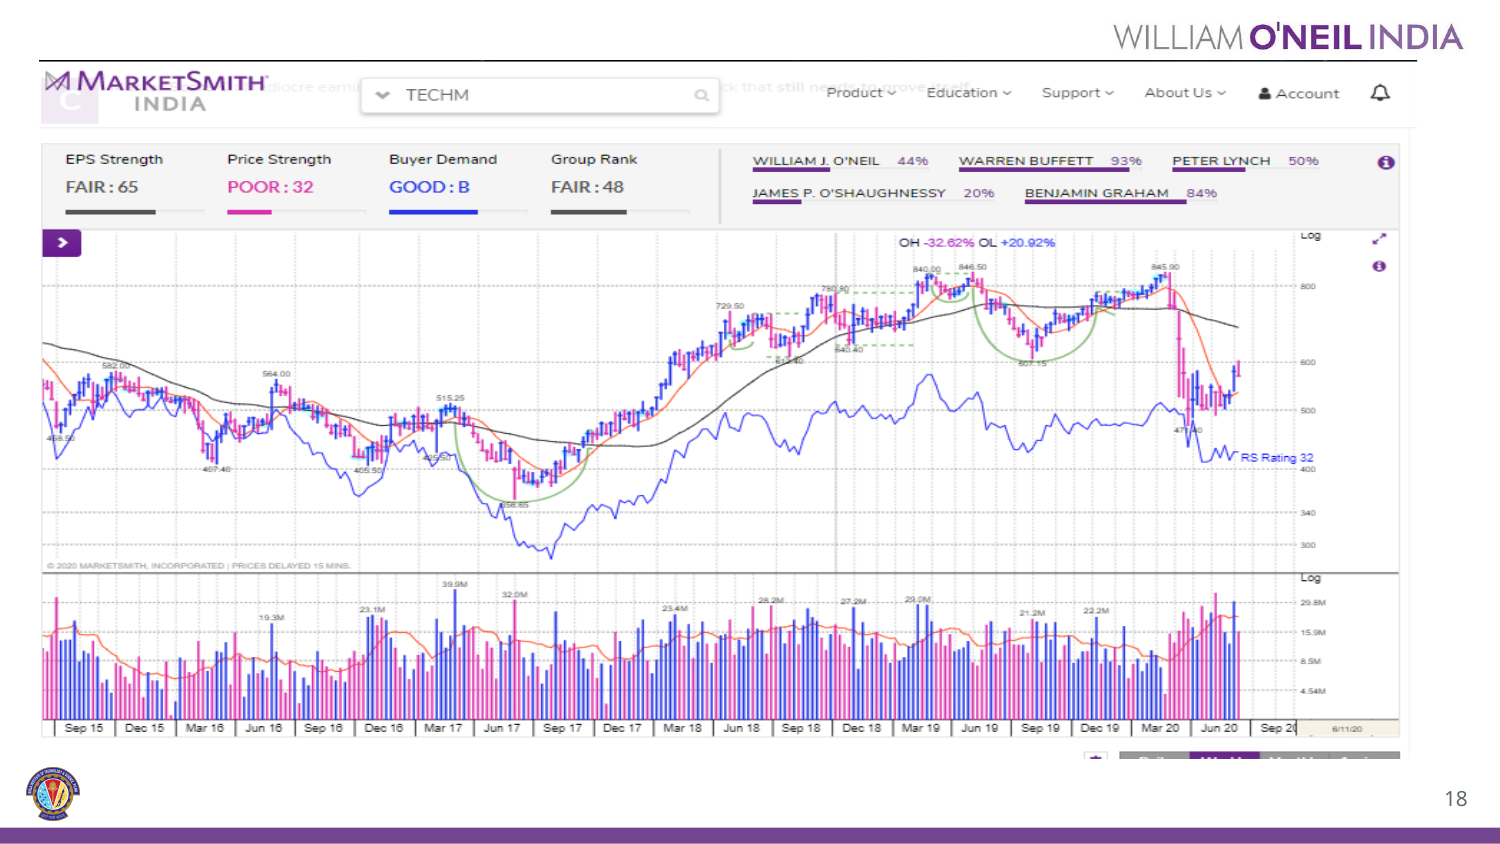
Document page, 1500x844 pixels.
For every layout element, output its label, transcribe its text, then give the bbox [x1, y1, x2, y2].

slide_number ‹#› [1392, 767, 1483, 833]
picture [38, 5, 1479, 759]
picture [26, 767, 80, 821]
